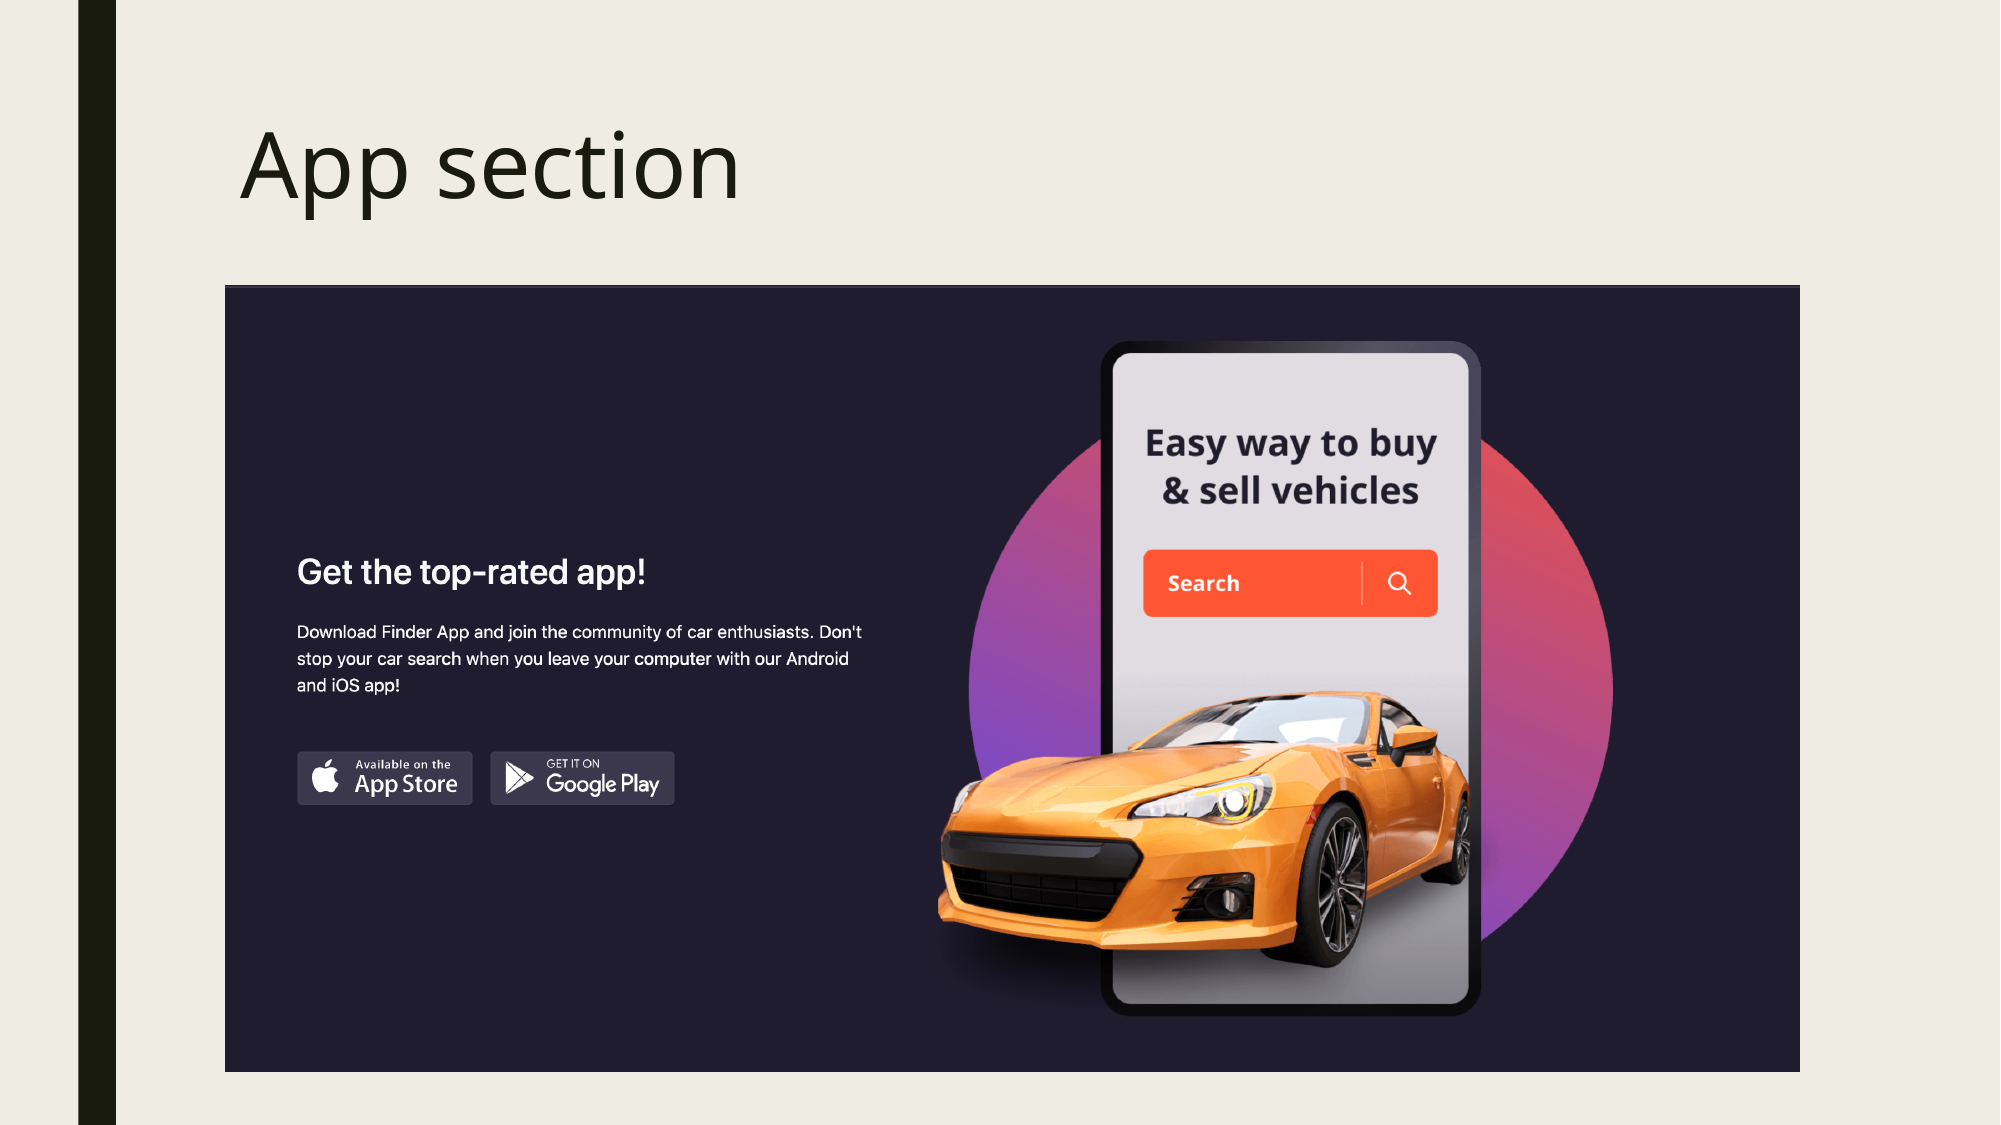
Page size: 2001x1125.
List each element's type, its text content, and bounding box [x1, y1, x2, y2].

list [224, 285, 1800, 1072]
title App section [225, 112, 1800, 233]
